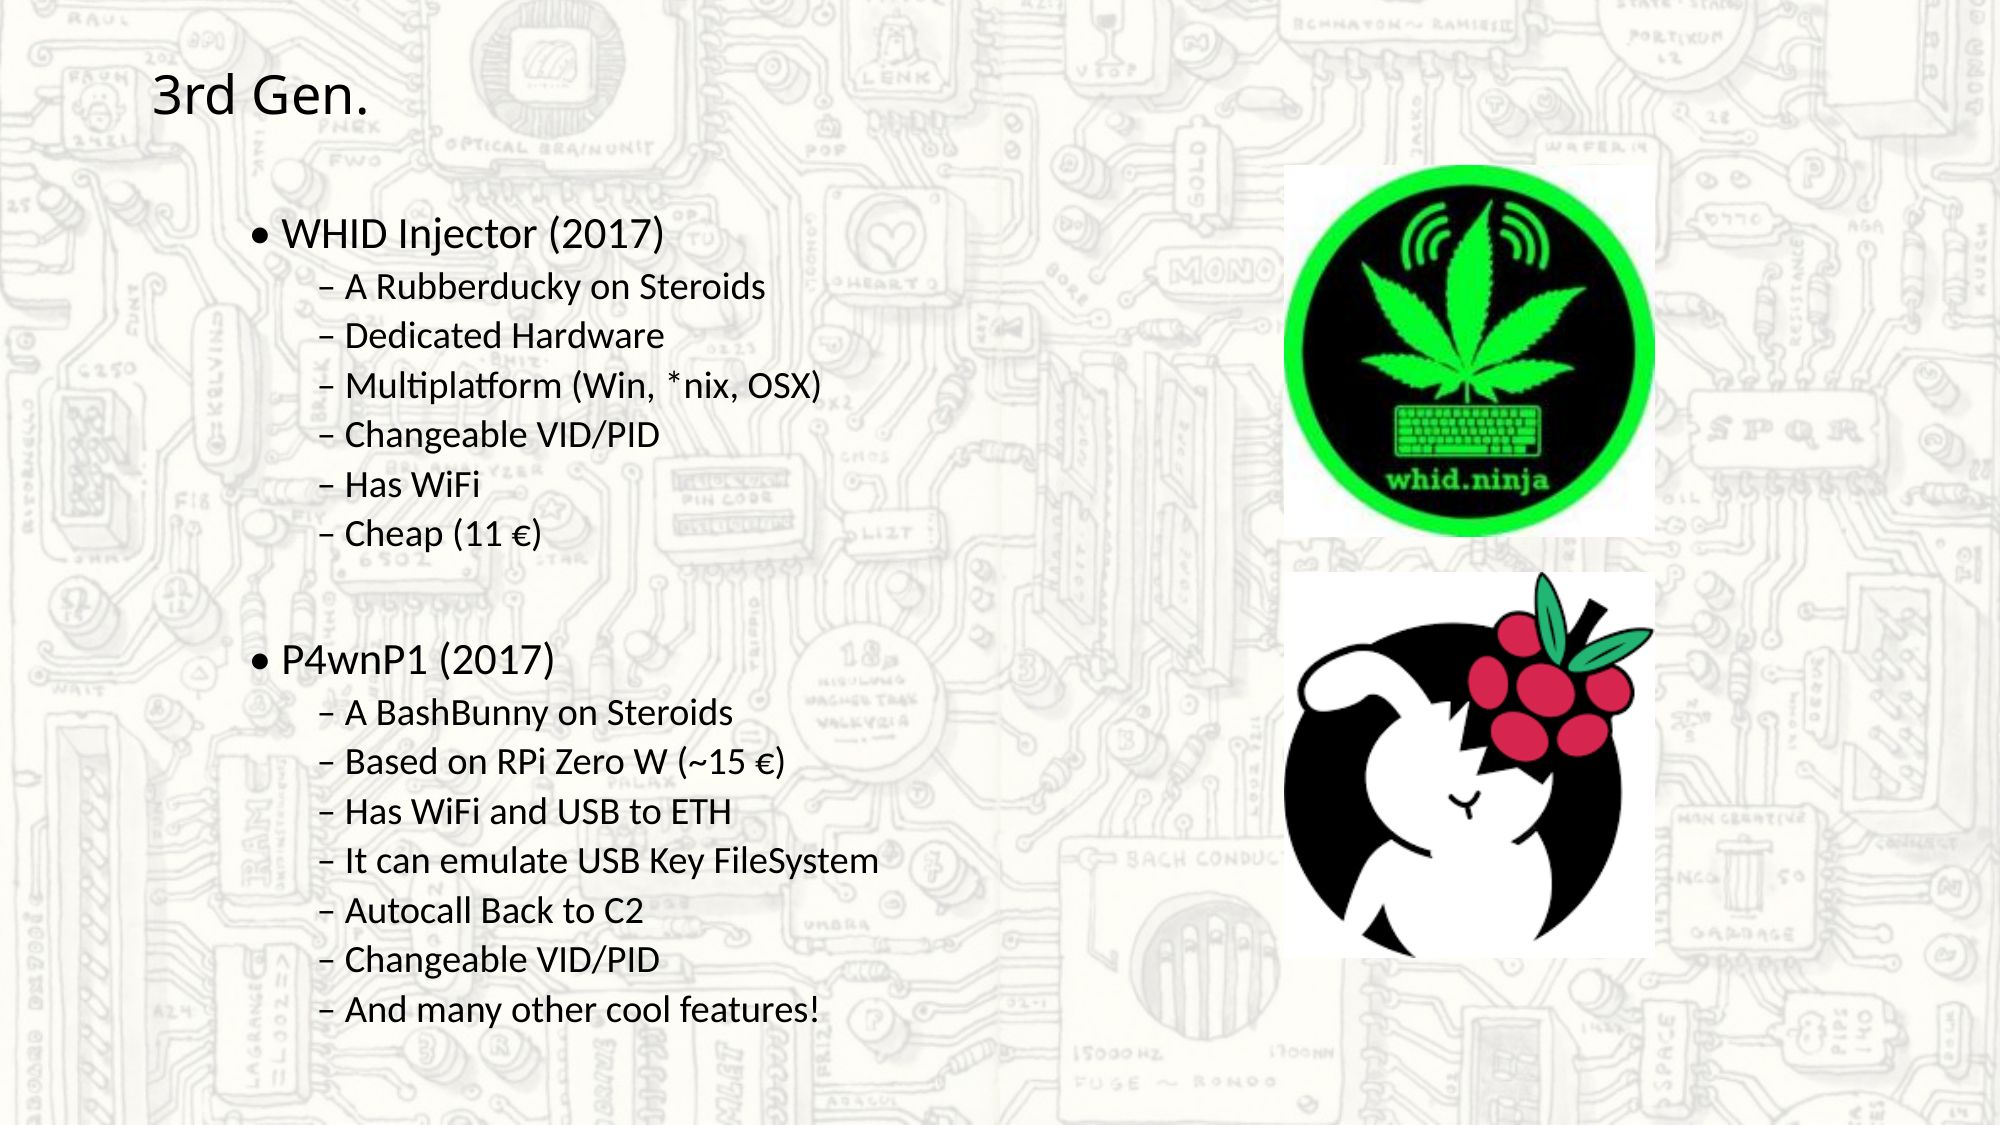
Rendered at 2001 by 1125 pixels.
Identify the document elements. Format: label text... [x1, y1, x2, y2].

picture [1284, 165, 1655, 537]
picture [1284, 572, 1655, 958]
list • WHID Injector (2017) – A Rubberducky on Steroids – Dedicated Hardware – Multiplatform (Win, *nix, OSX) – Changeable VID/PID – Has WiFi – Cheap (11 €) • P4wnP1 (2017) – A BashBunny on Steroids – Based on RPi Zero W (~15 €) – Has WiFi and USB to ETH – It can emulate USB Key FileSystem – Autocall Back to C2 – Changeable VID/PID – And many other cool features! [233, 202, 1959, 1046]
title 3rd Gen. [137, 59, 1863, 134]
